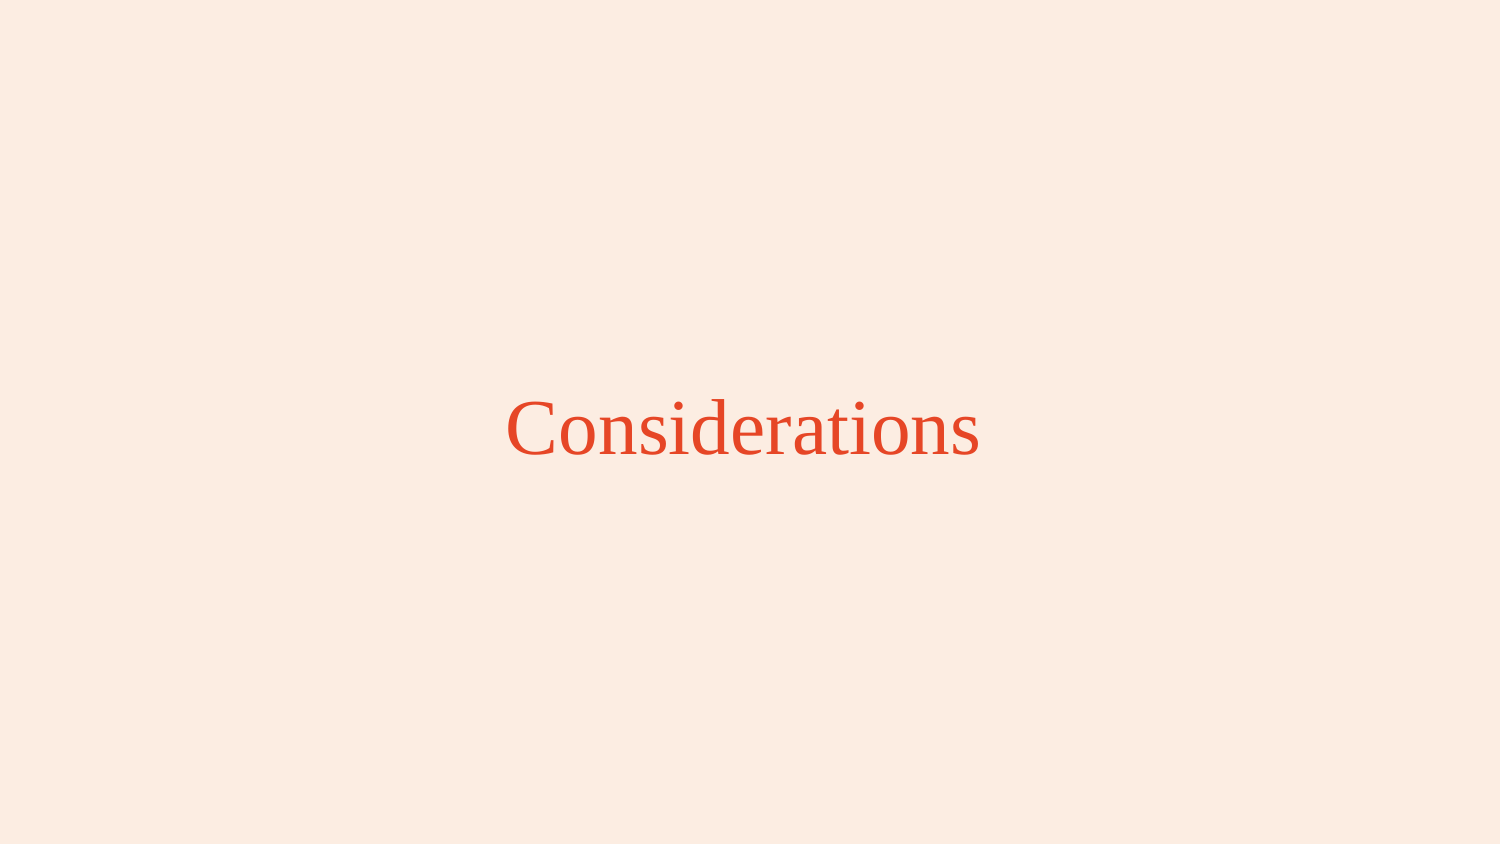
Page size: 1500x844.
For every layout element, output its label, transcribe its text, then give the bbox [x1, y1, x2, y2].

title Considerations [137, 134, 1350, 710]
